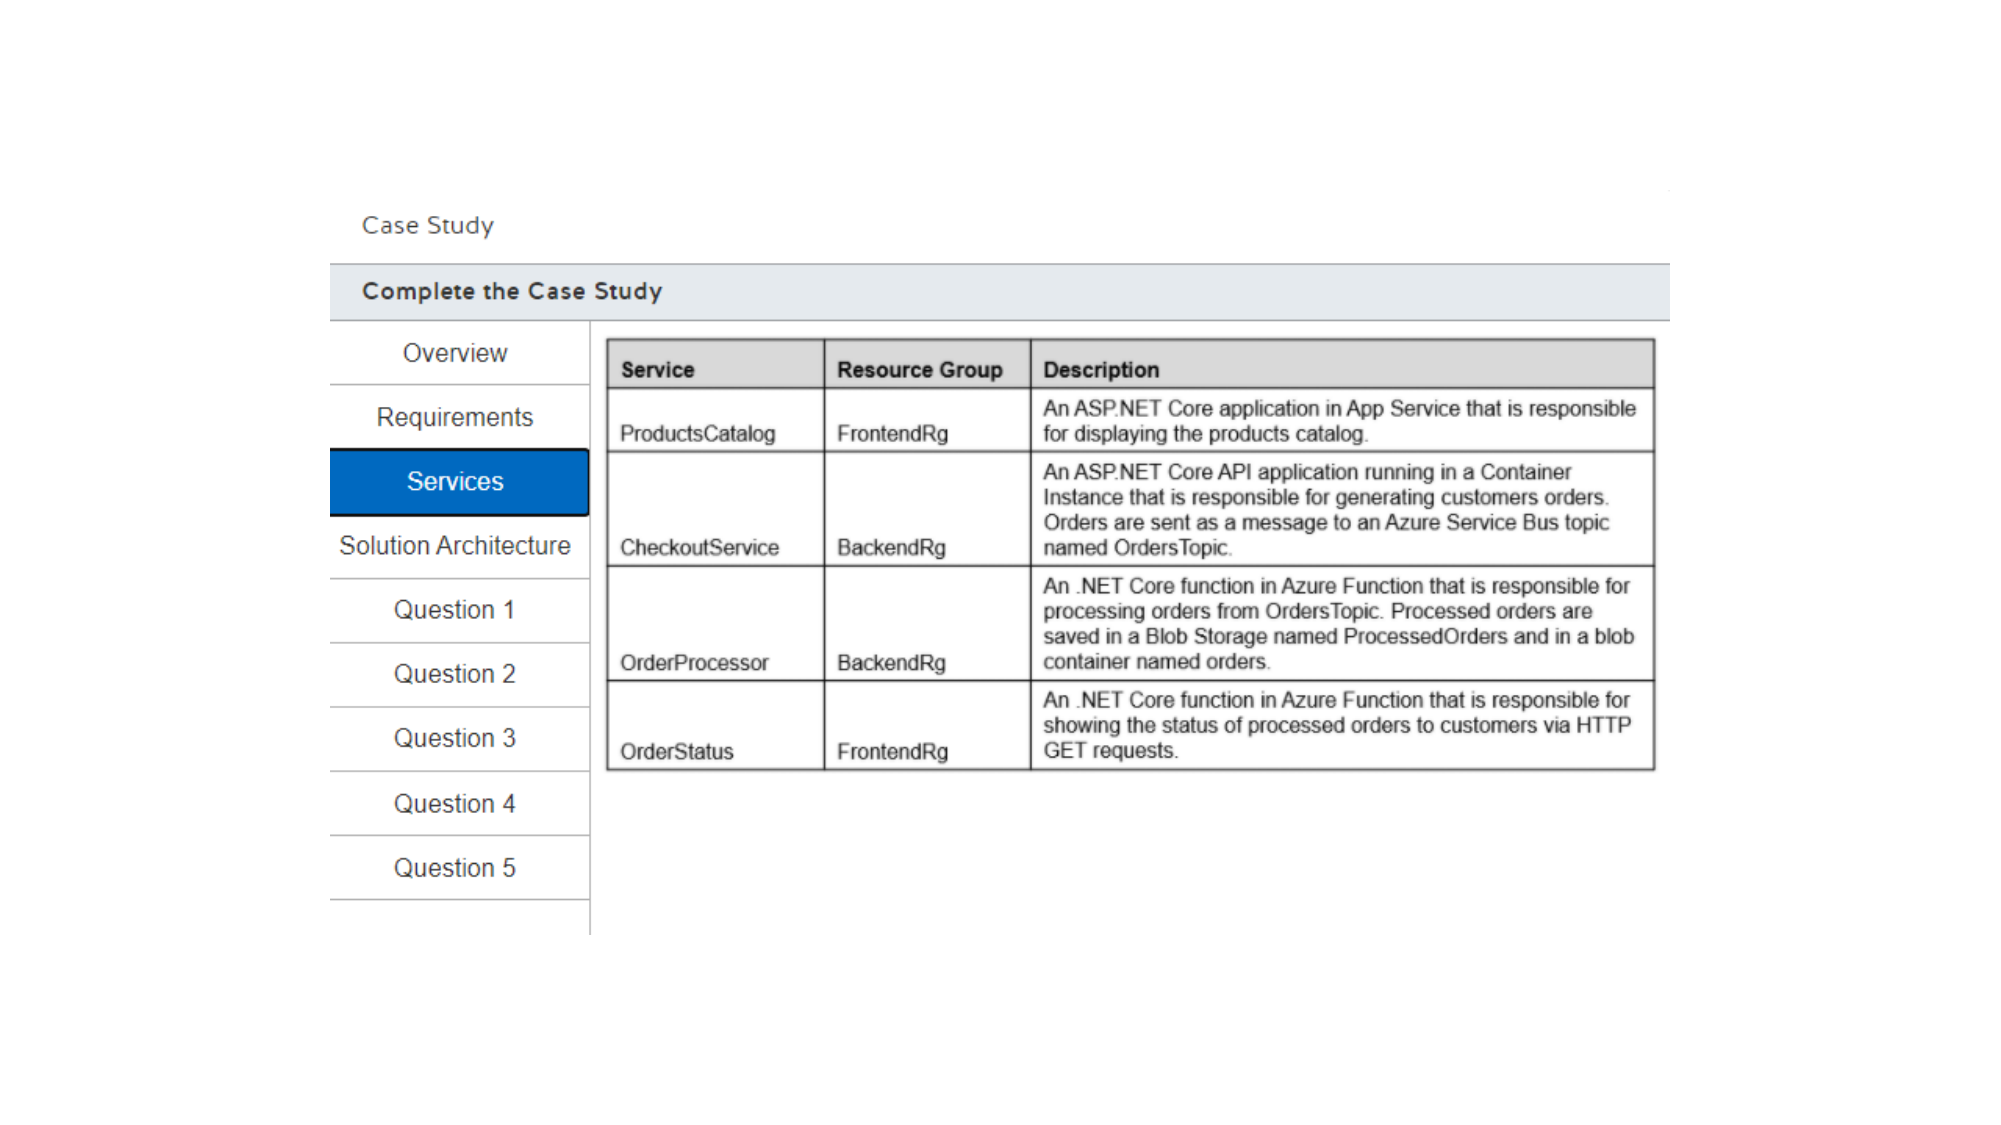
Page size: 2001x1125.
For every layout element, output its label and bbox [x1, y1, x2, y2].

picture [330, 190, 1670, 935]
